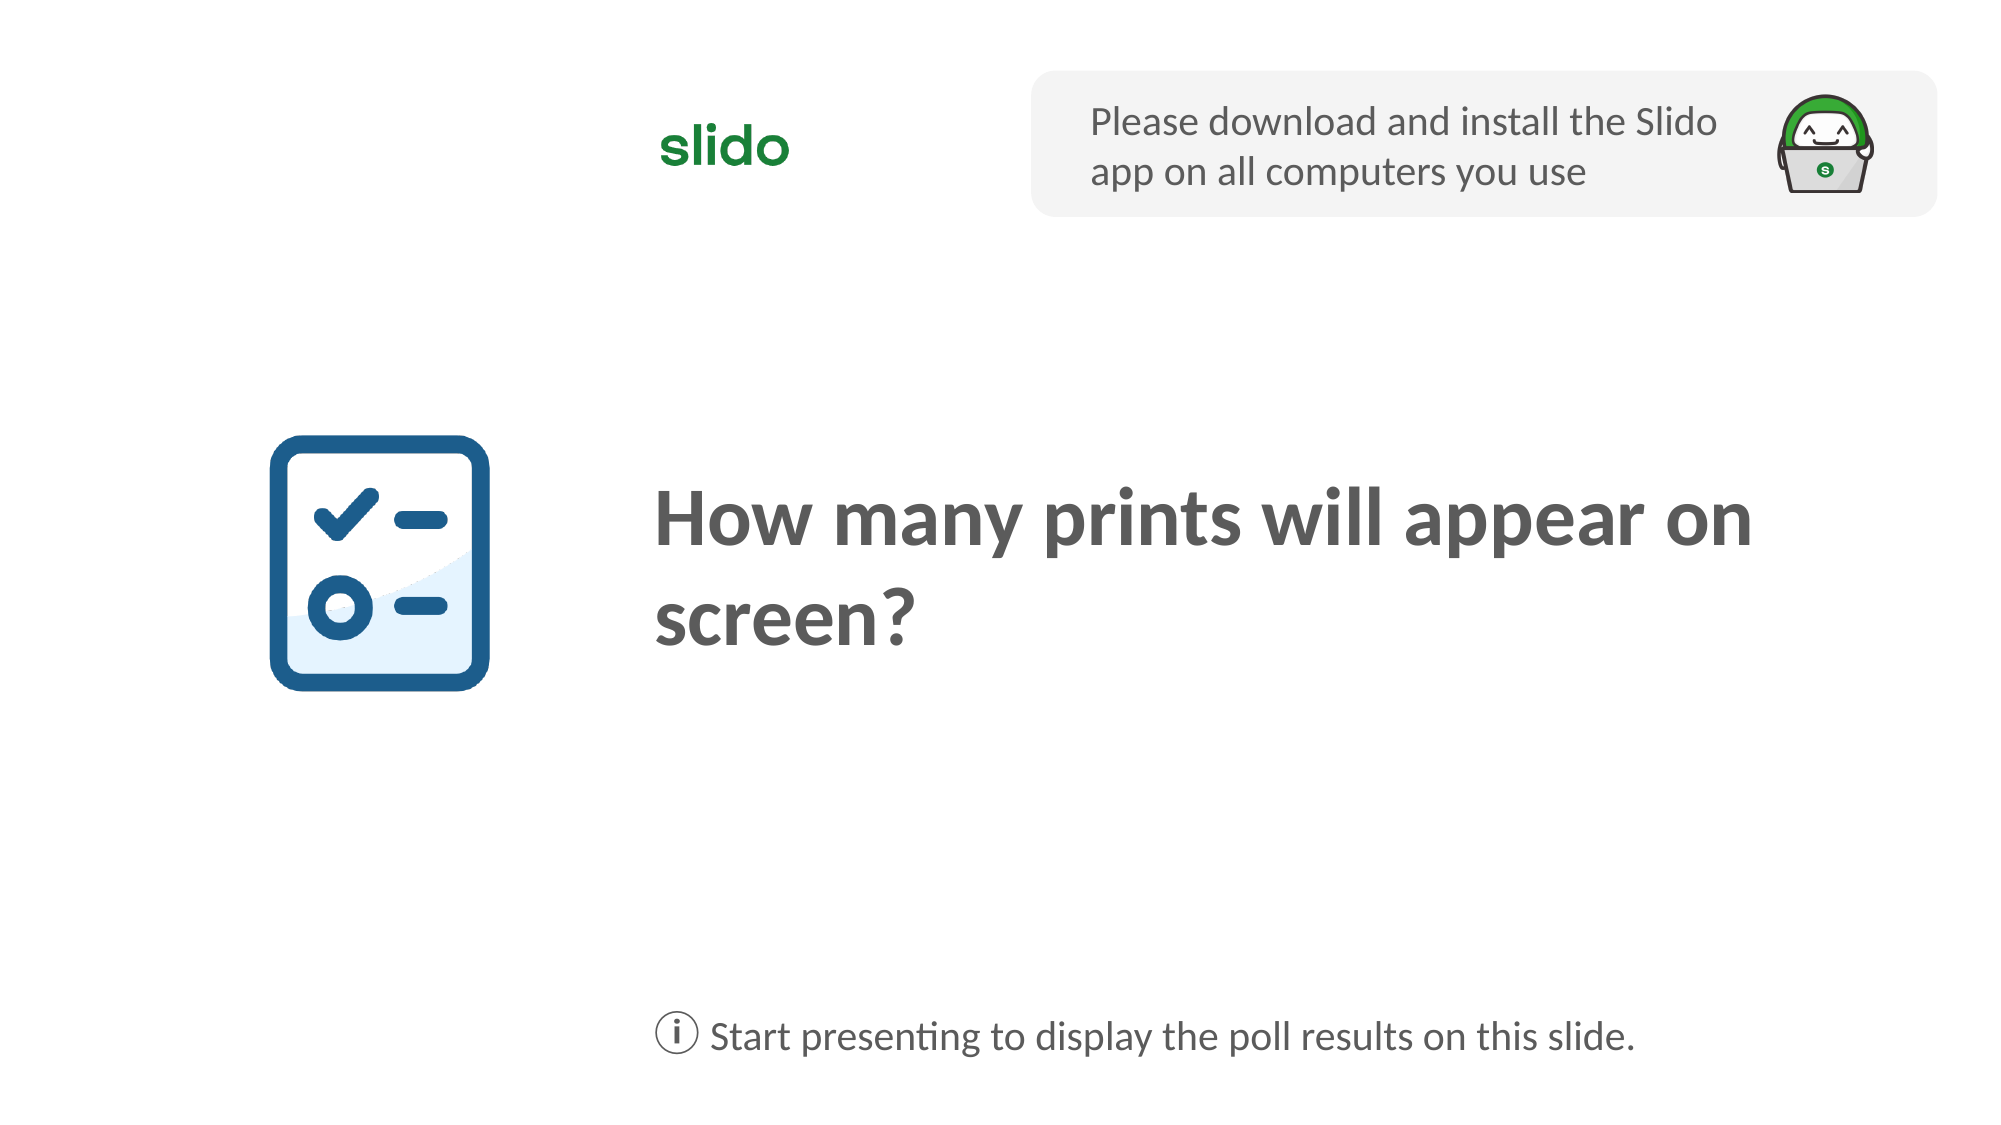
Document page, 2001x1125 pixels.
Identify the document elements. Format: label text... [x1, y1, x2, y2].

picture [1775, 94, 1874, 193]
picture [639, 101, 810, 187]
text_box Please download and install the Slido app on all computers you use [1030, 69, 1939, 218]
text_box ⓘ Start presenting to display the poll results on this slide. [639, 989, 1841, 1076]
picture [189, 372, 570, 753]
text_box How many prints will appear on screen? [639, 421, 1841, 704]
